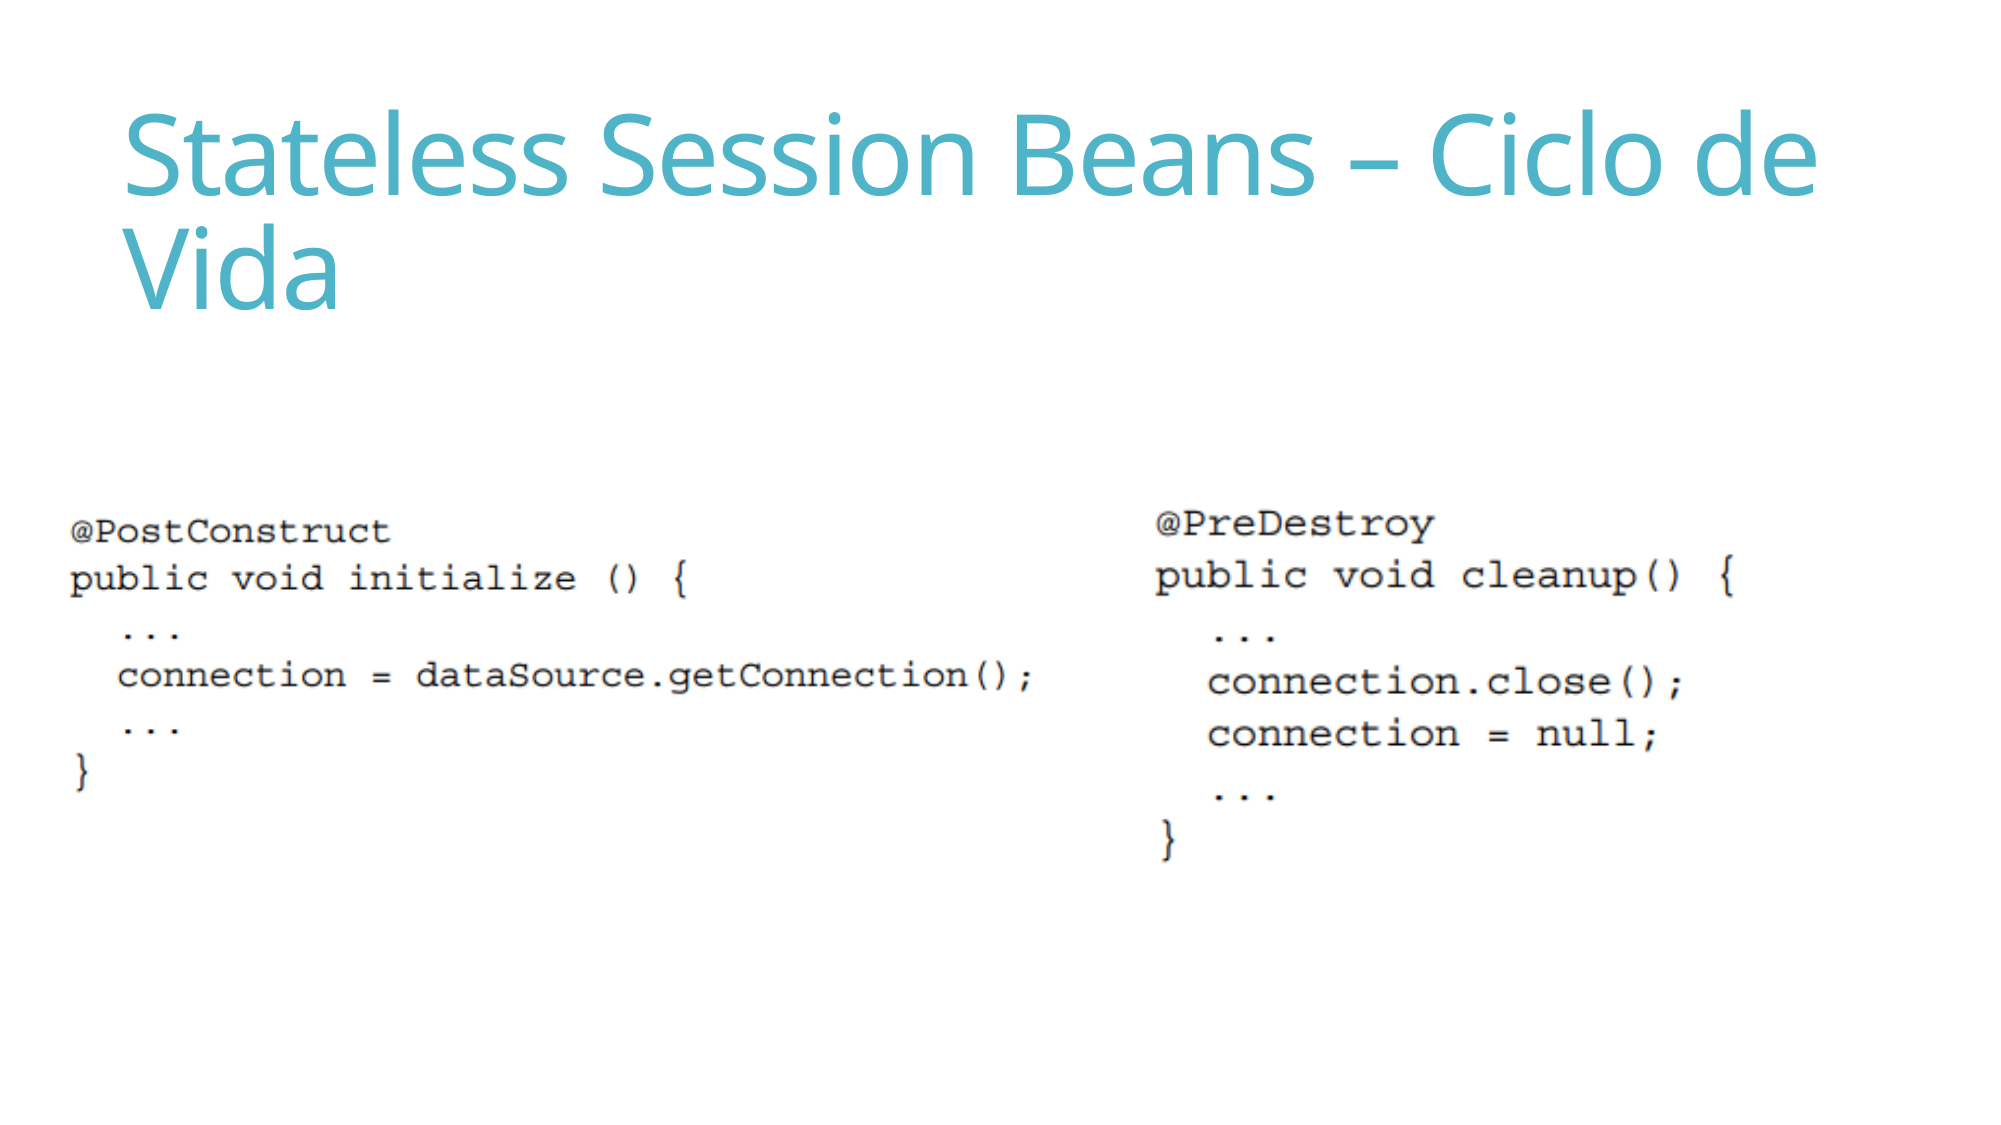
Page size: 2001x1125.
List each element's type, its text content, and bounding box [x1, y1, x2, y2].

title Stateless Session Beans – Ciclo de Vida [107, 81, 1875, 354]
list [1154, 503, 1748, 872]
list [66, 503, 1046, 801]
